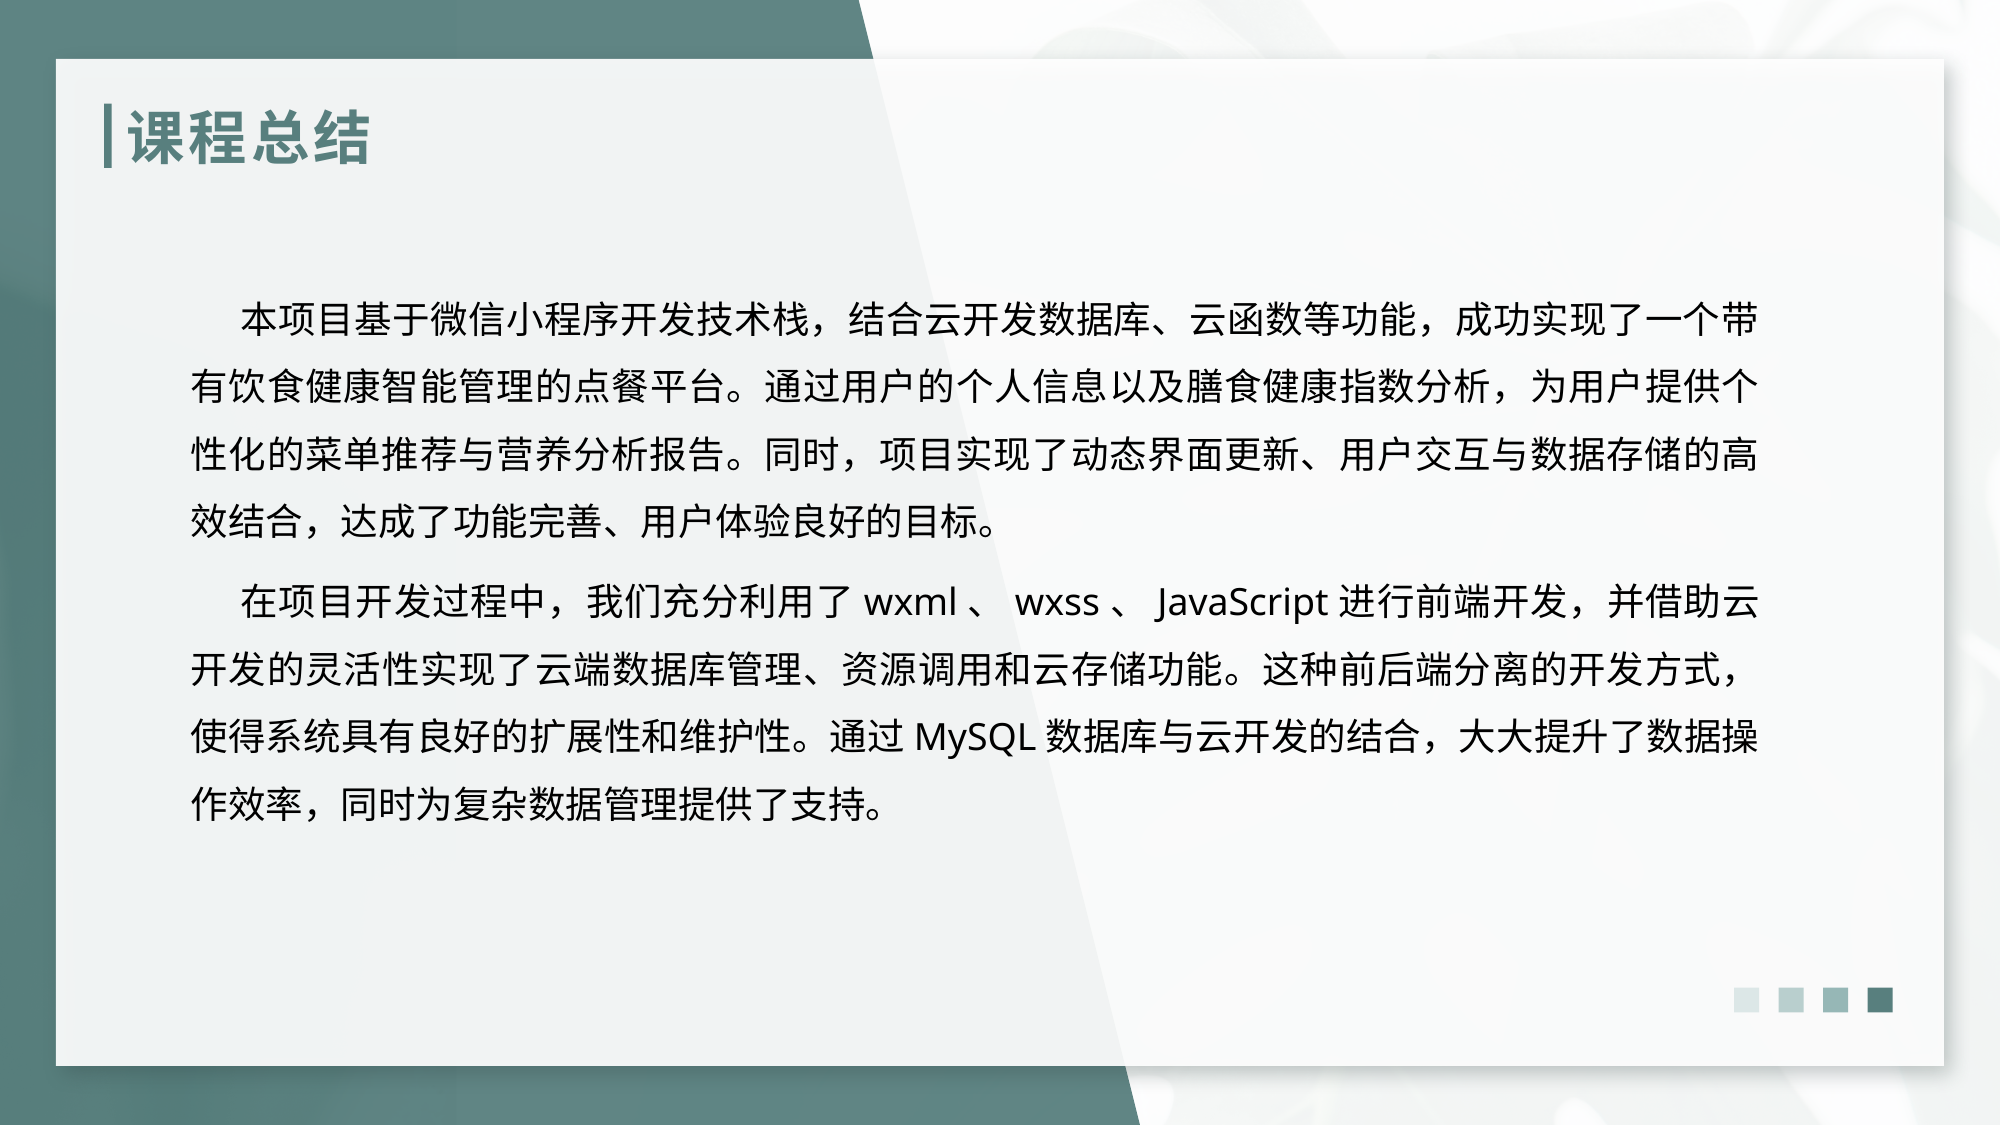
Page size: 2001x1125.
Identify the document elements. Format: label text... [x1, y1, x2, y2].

text_box 本项目基于微信小程序开发技术栈，结合云开发数据库、云函数等功能，成功实现了一个带有饮食健康智能管理的点餐平台。通过用户的个人信息以及膳食健康指数分析，为用户提供个性化的菜单推荐与营养分析报告。同时，项目实现了动态界面更新、用户交互与数据存储的高效结合，达成了功能完善、用户体验良好的目标。 在项目开发过程中，我们充分利用了wxml、wxss、JavaScript进行前端开发，并借助云开发的灵活性实现了云端数据库管理、资源调用和云存储功能。这种前后端分离的开发方式，使得系统具有良好的扩展性和维护性。通过MySQL数据库与云开发的结合，大大提升了数据操作效率，同时为复杂数据管理提供了支持。 [175, 265, 1775, 891]
title 课程总结 [111, 34, 902, 238]
